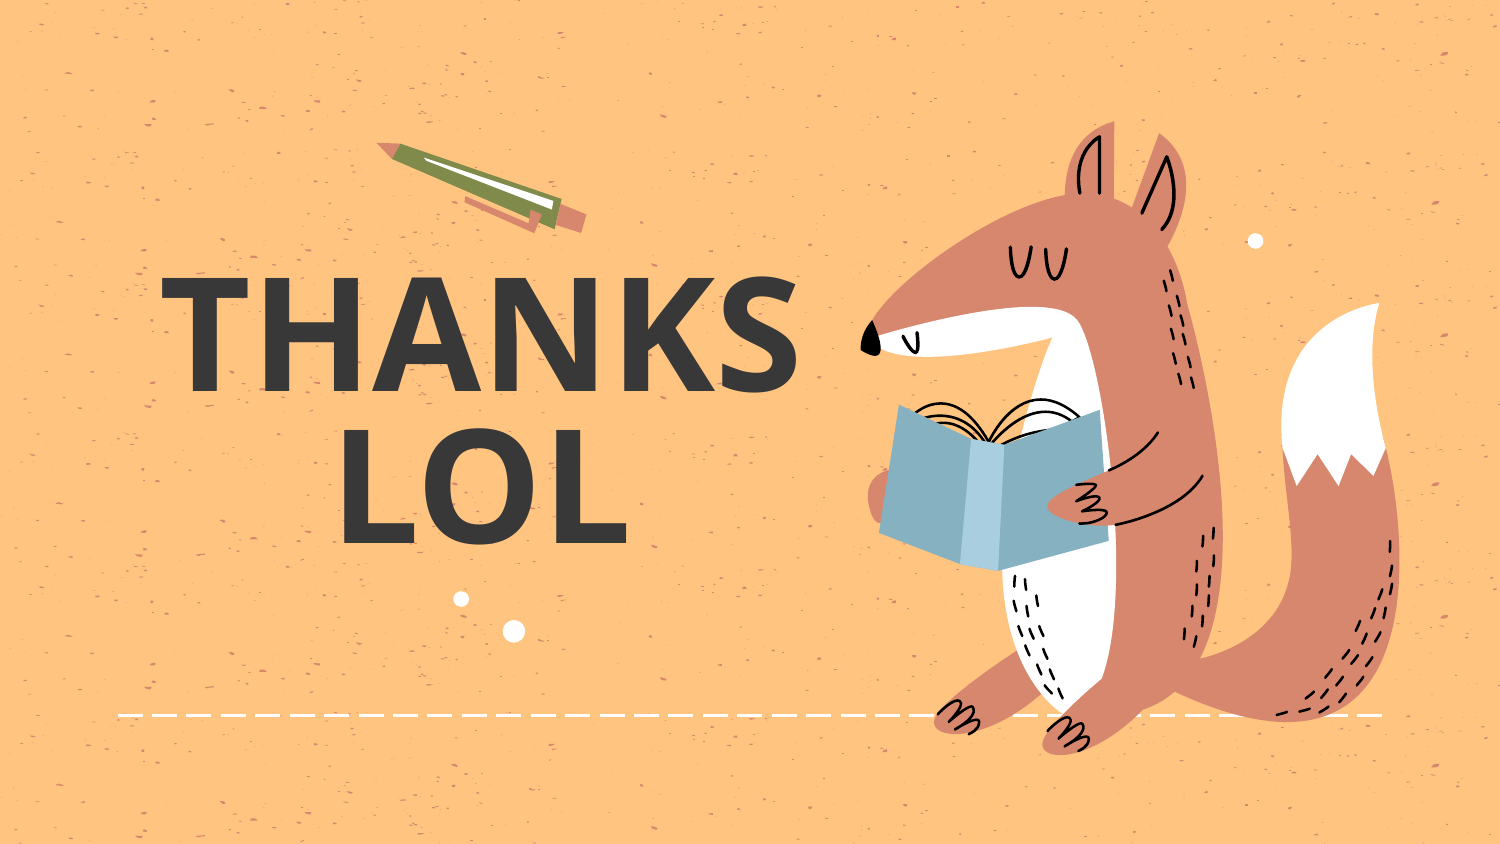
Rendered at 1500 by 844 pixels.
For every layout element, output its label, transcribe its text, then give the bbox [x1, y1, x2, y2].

text_box [502, 620, 526, 643]
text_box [376, 142, 587, 234]
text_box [853, 121, 1443, 756]
text_box [453, 591, 470, 607]
title THANKS LOL [118, 242, 845, 601]
